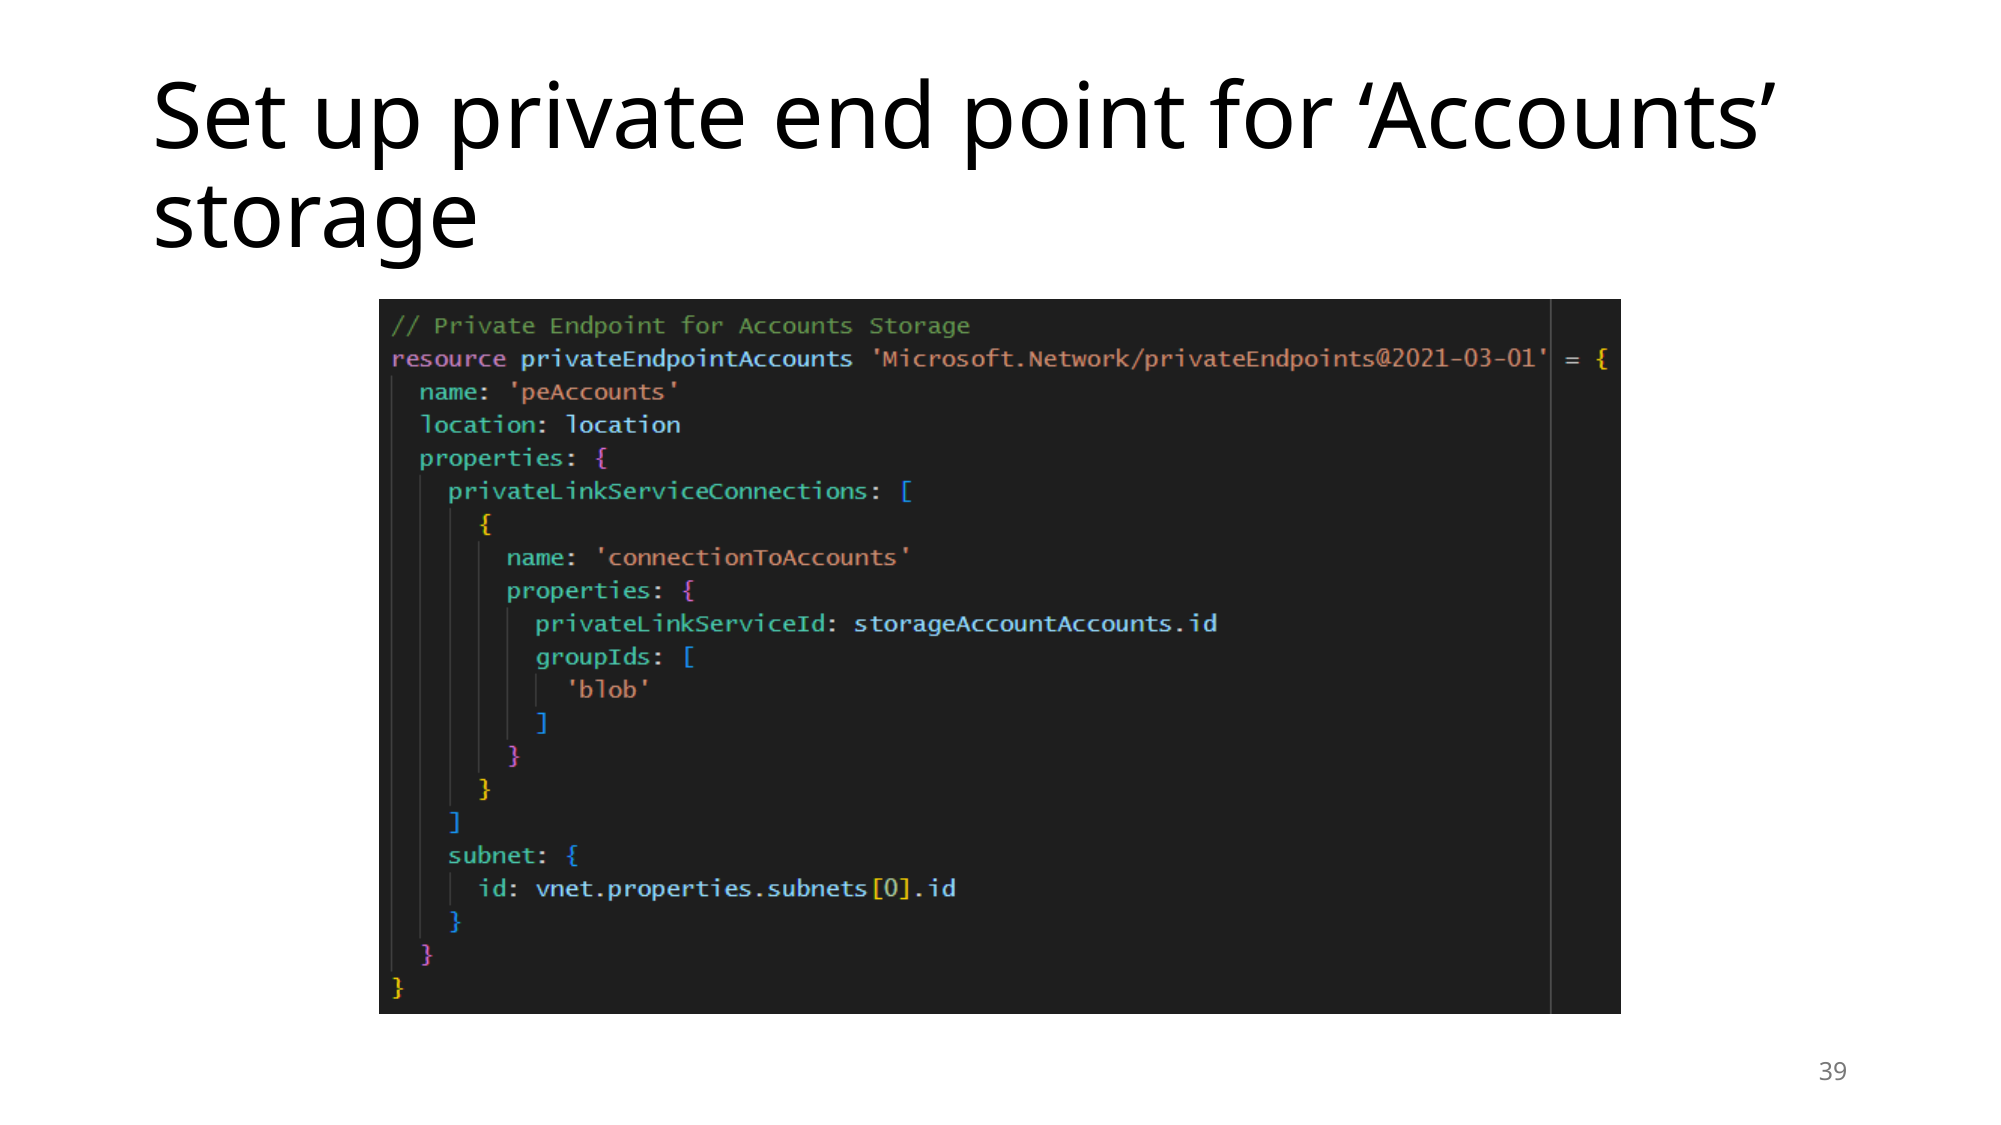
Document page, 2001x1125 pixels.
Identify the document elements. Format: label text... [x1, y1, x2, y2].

slide_number 39 [1412, 1042, 1863, 1103]
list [378, 298, 1622, 1014]
title Set up private end point for ‘Accounts’ storage [137, 59, 1863, 278]
